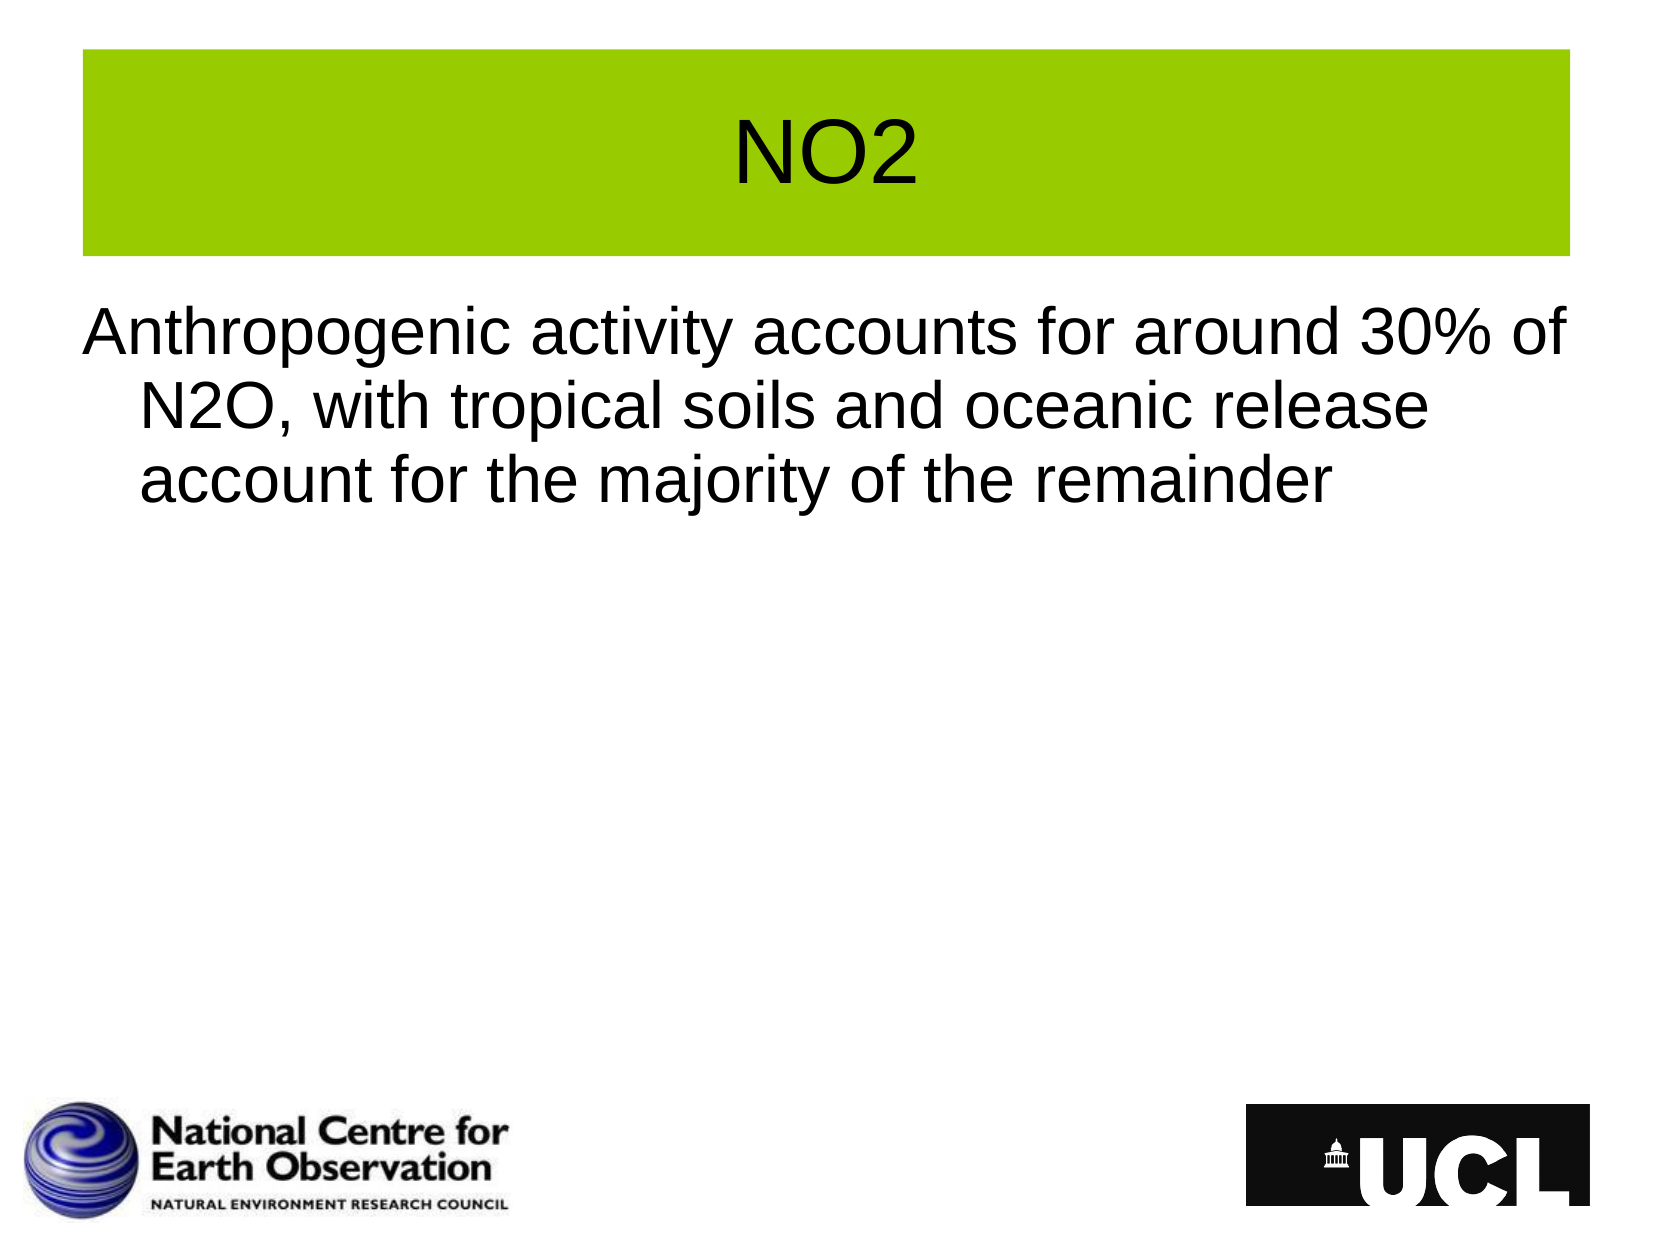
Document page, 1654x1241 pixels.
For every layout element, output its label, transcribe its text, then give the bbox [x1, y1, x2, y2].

picture [23, 1097, 513, 1223]
title NO2 [82, 49, 1571, 257]
list Anthropogenic activity accounts for around 30% of N2O, with tropical soils and oceanic release account for the majority of the remainder [82, 290, 1571, 1109]
picture [1246, 1104, 1590, 1206]
